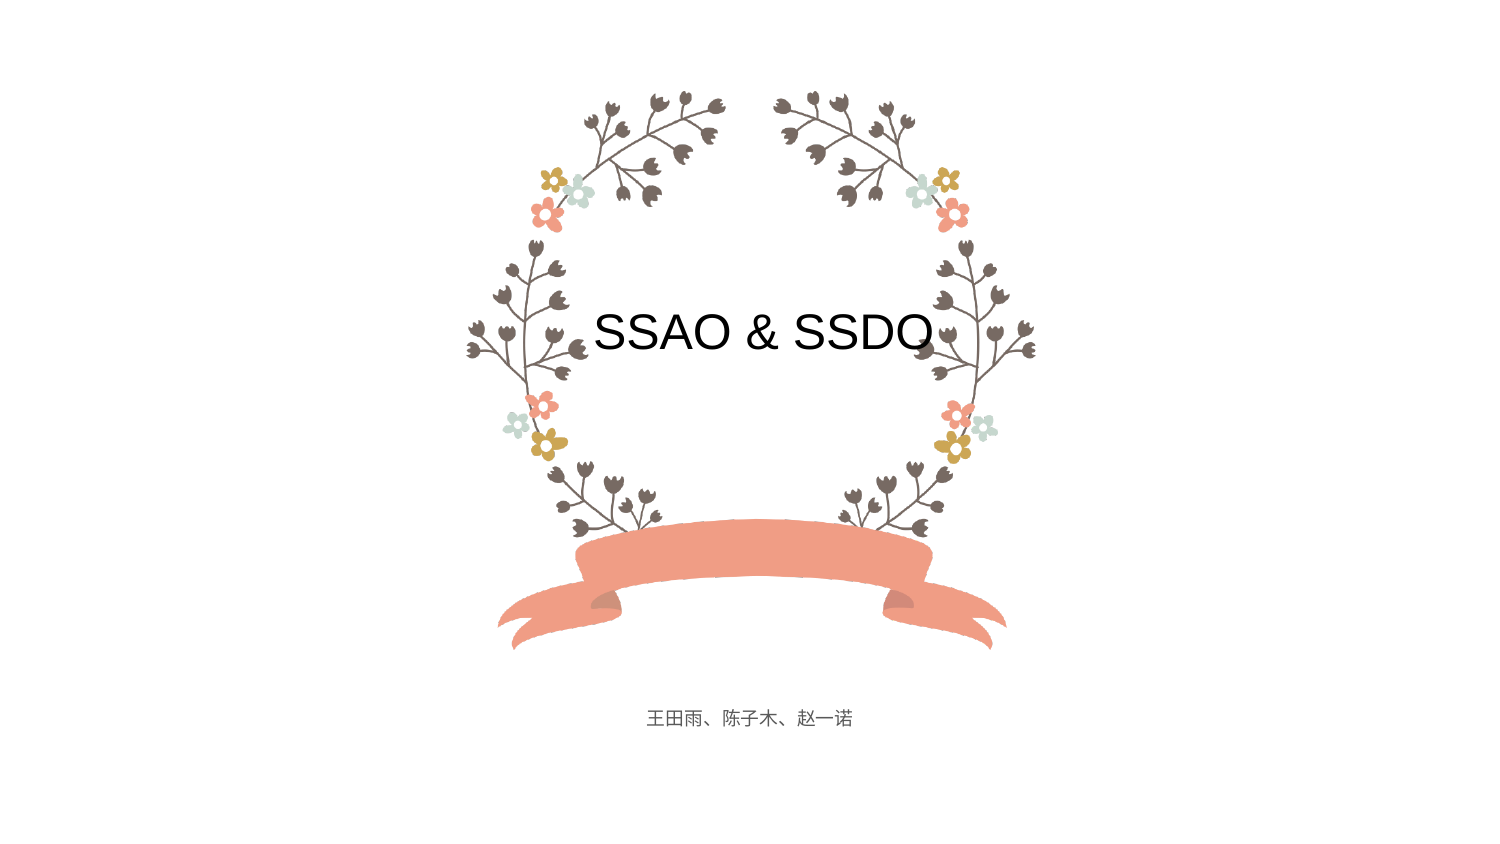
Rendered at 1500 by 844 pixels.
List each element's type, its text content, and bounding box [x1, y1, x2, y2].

picture [466, 90, 1036, 651]
text_box 王田雨、陈子木、赵一诺 [177, 693, 1323, 737]
